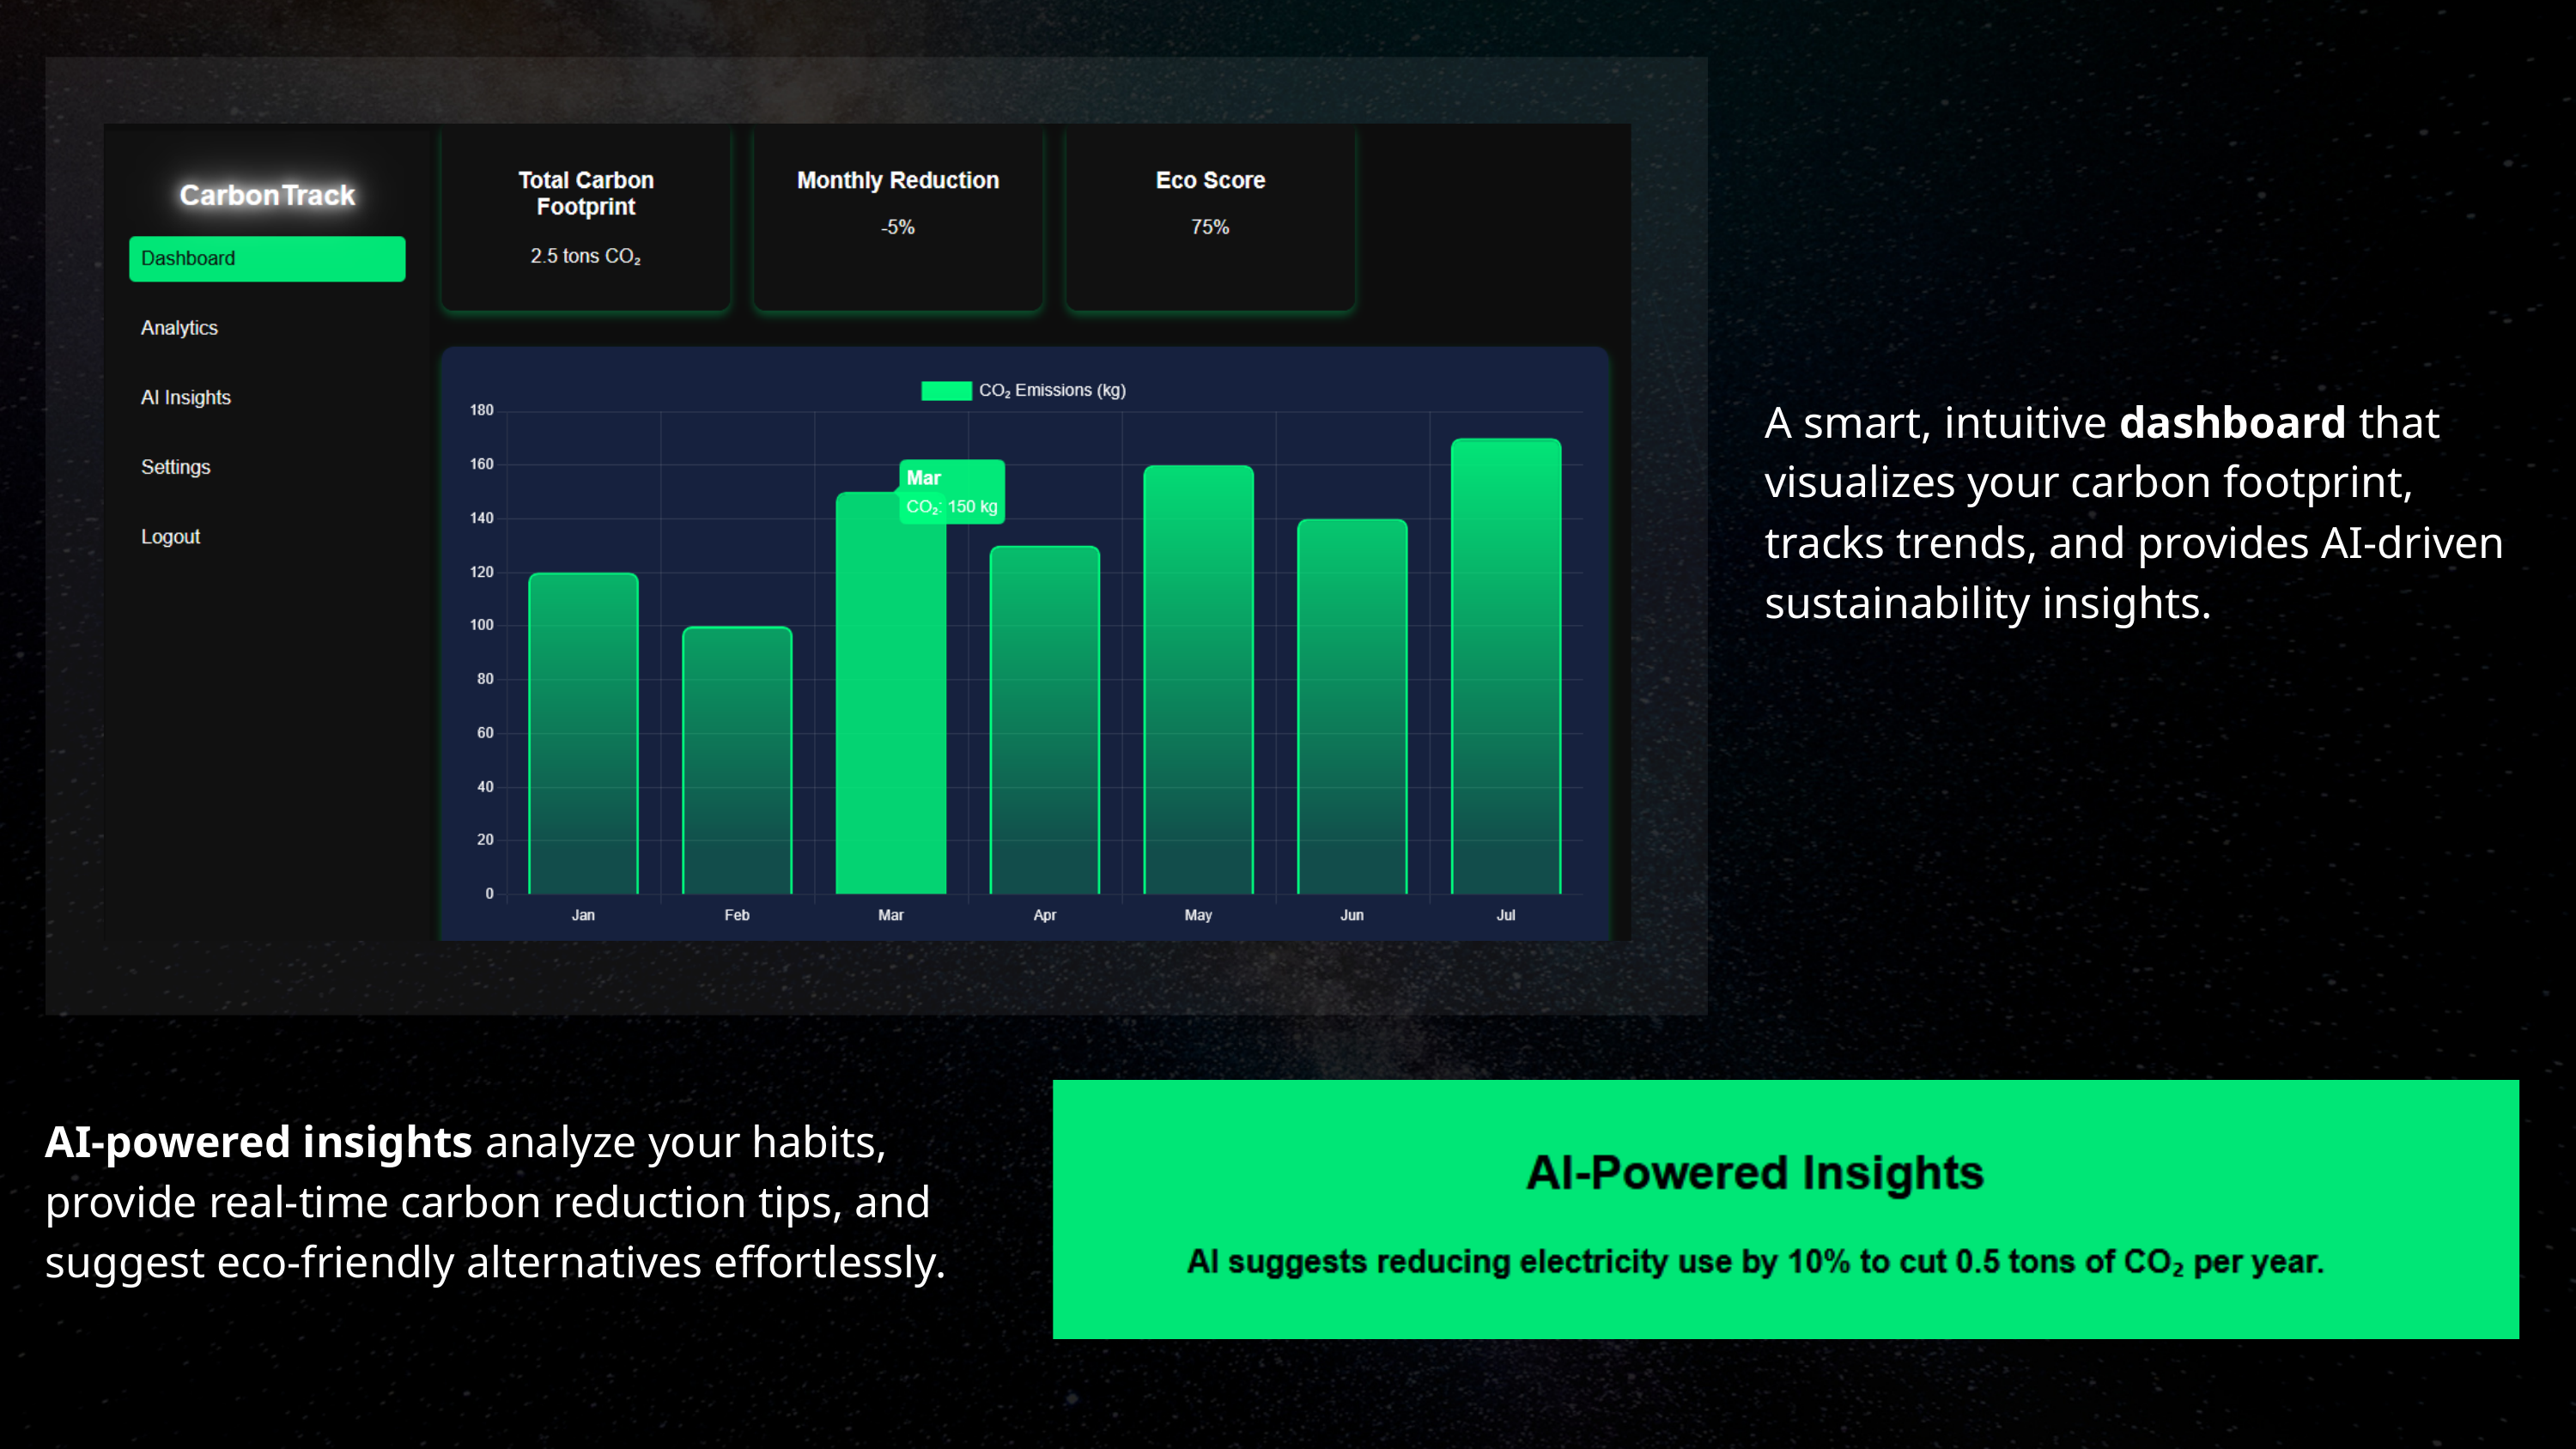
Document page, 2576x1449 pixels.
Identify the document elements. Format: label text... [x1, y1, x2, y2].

text_box [1053, 1080, 2520, 1339]
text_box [45, 57, 1709, 1016]
text_box [0, 0, 2576, 1449]
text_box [103, 124, 1631, 941]
text_box AI-powered insights analyze your habits, provide real-time carbon reduction tips, and suggest eco-friendly alternatives effortlessly. [45, 1106, 1023, 1347]
text_box A smart, intuitive dashboard that visualizes your carbon footprint, tracks trends, and provides AI-driven sustainability insights. [1765, 386, 2520, 687]
